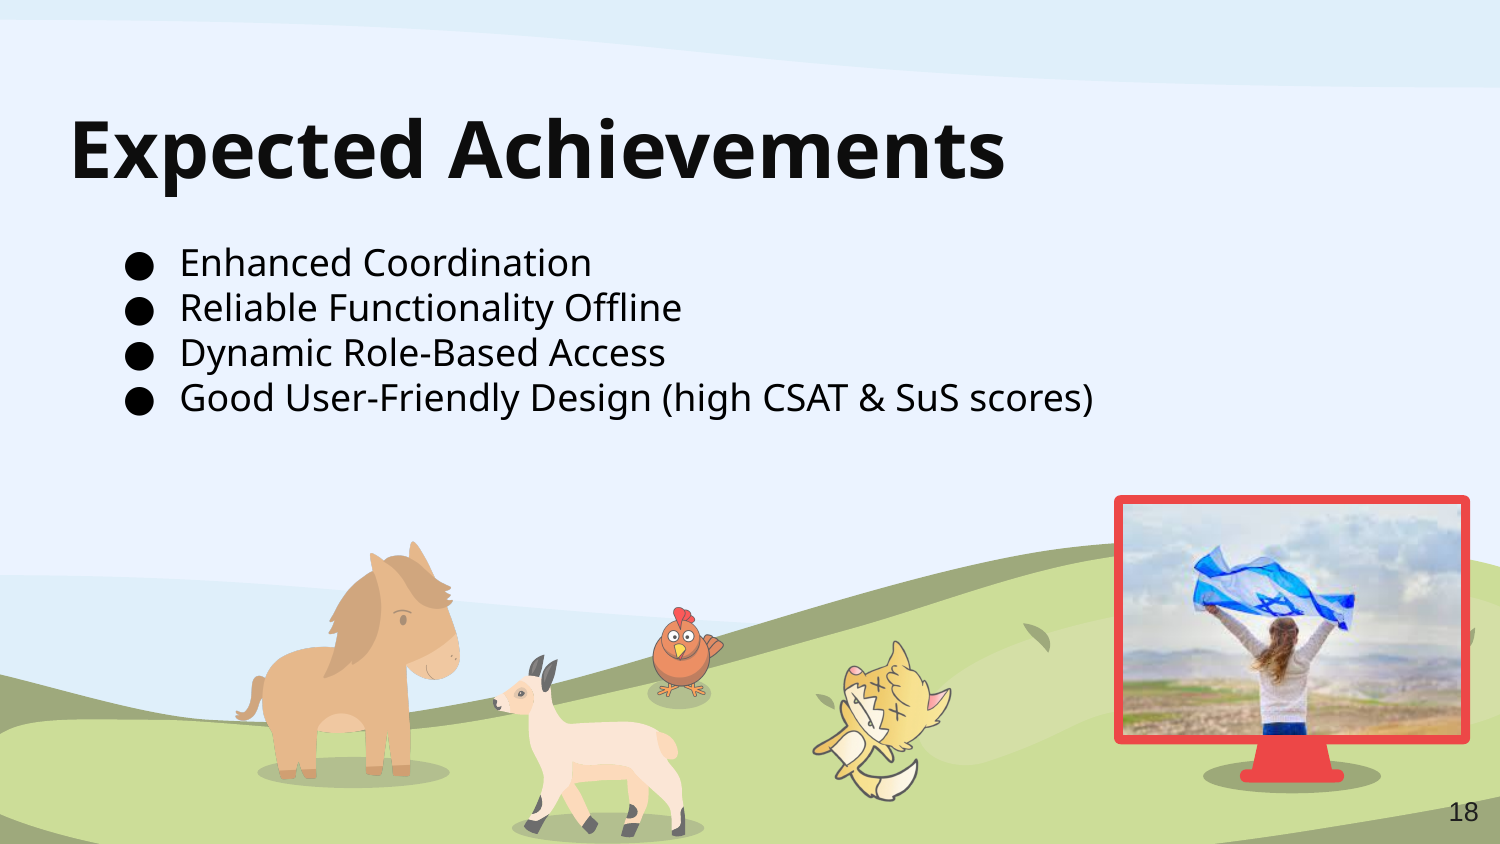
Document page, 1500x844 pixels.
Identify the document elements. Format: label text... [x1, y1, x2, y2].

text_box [1113, 494, 1471, 783]
slide_number ‹#› [1403, 779, 1494, 844]
text_box [0, 0, 1500, 844]
picture [214, 525, 493, 804]
picture [1122, 504, 1461, 735]
text_box Enhanced Coordination Reliable Functionality Offline Dynamic Role-Based Access Good User-Friendly Design (high CSAT & SuS scores) [89, 231, 1500, 427]
text_box Expected Achievements [53, 94, 1024, 211]
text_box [492, 654, 686, 838]
picture [817, 649, 946, 796]
picture [640, 605, 730, 699]
